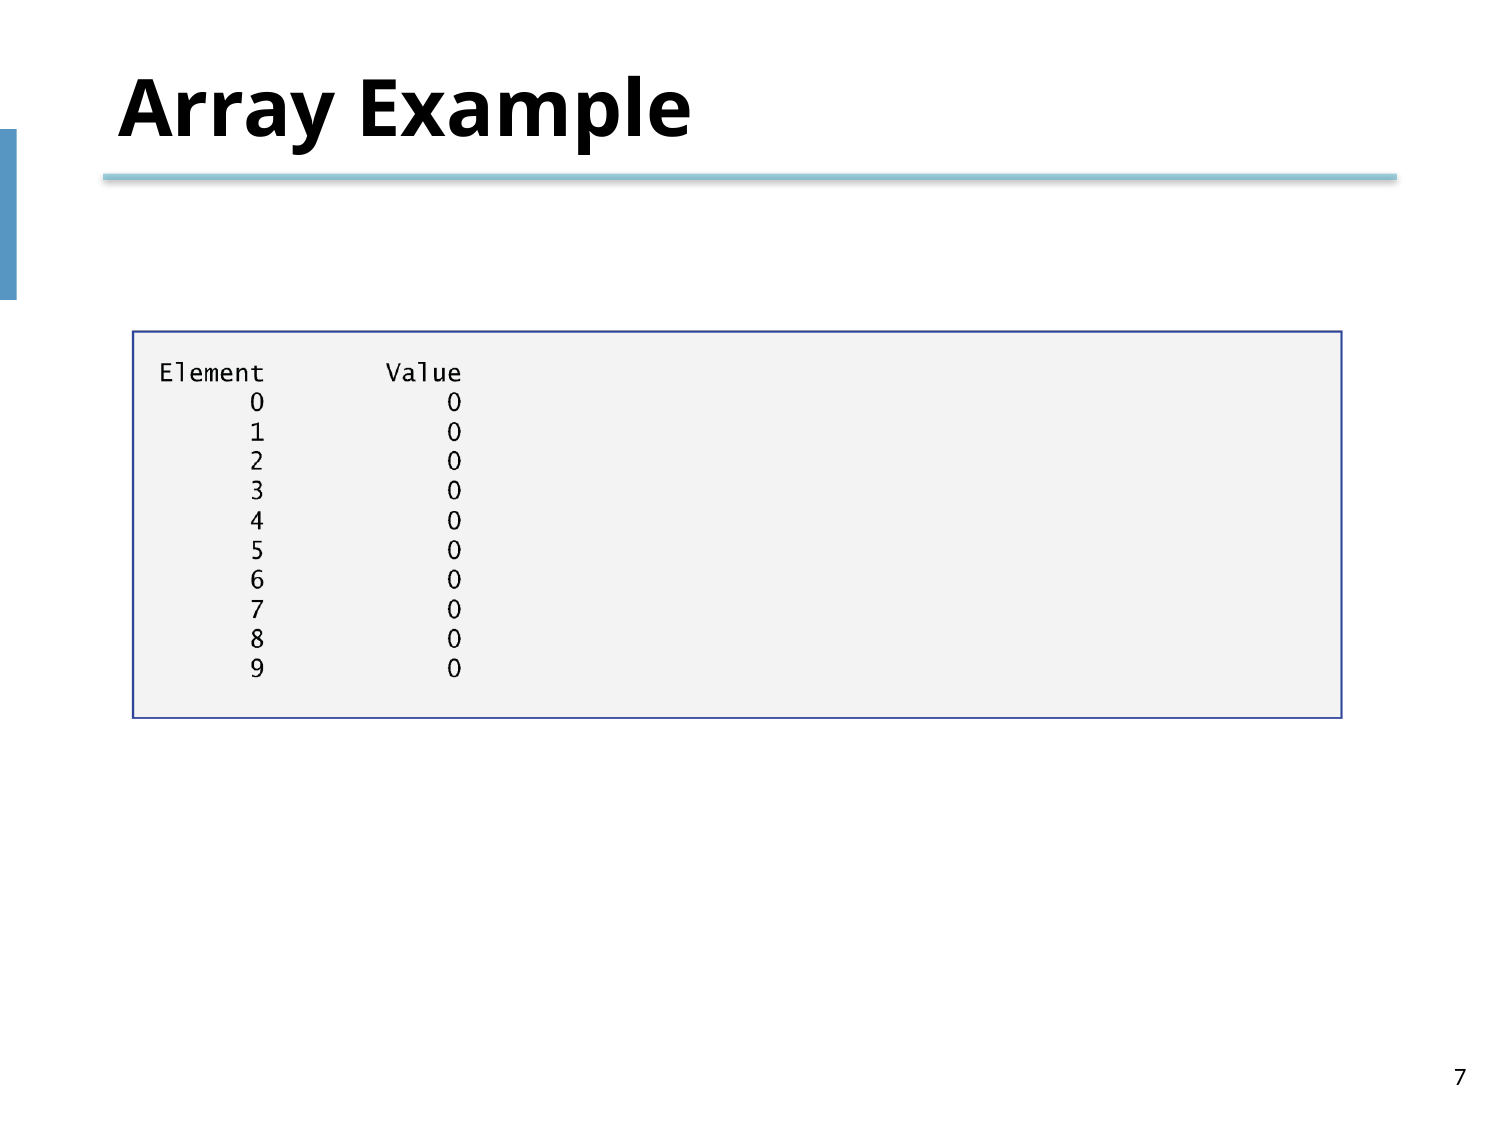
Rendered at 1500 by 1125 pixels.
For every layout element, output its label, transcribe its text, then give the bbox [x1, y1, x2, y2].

picture [52, 255, 1379, 725]
title Array Example [103, 25, 1397, 185]
slide_number 7 [1131, 1045, 1482, 1106]
